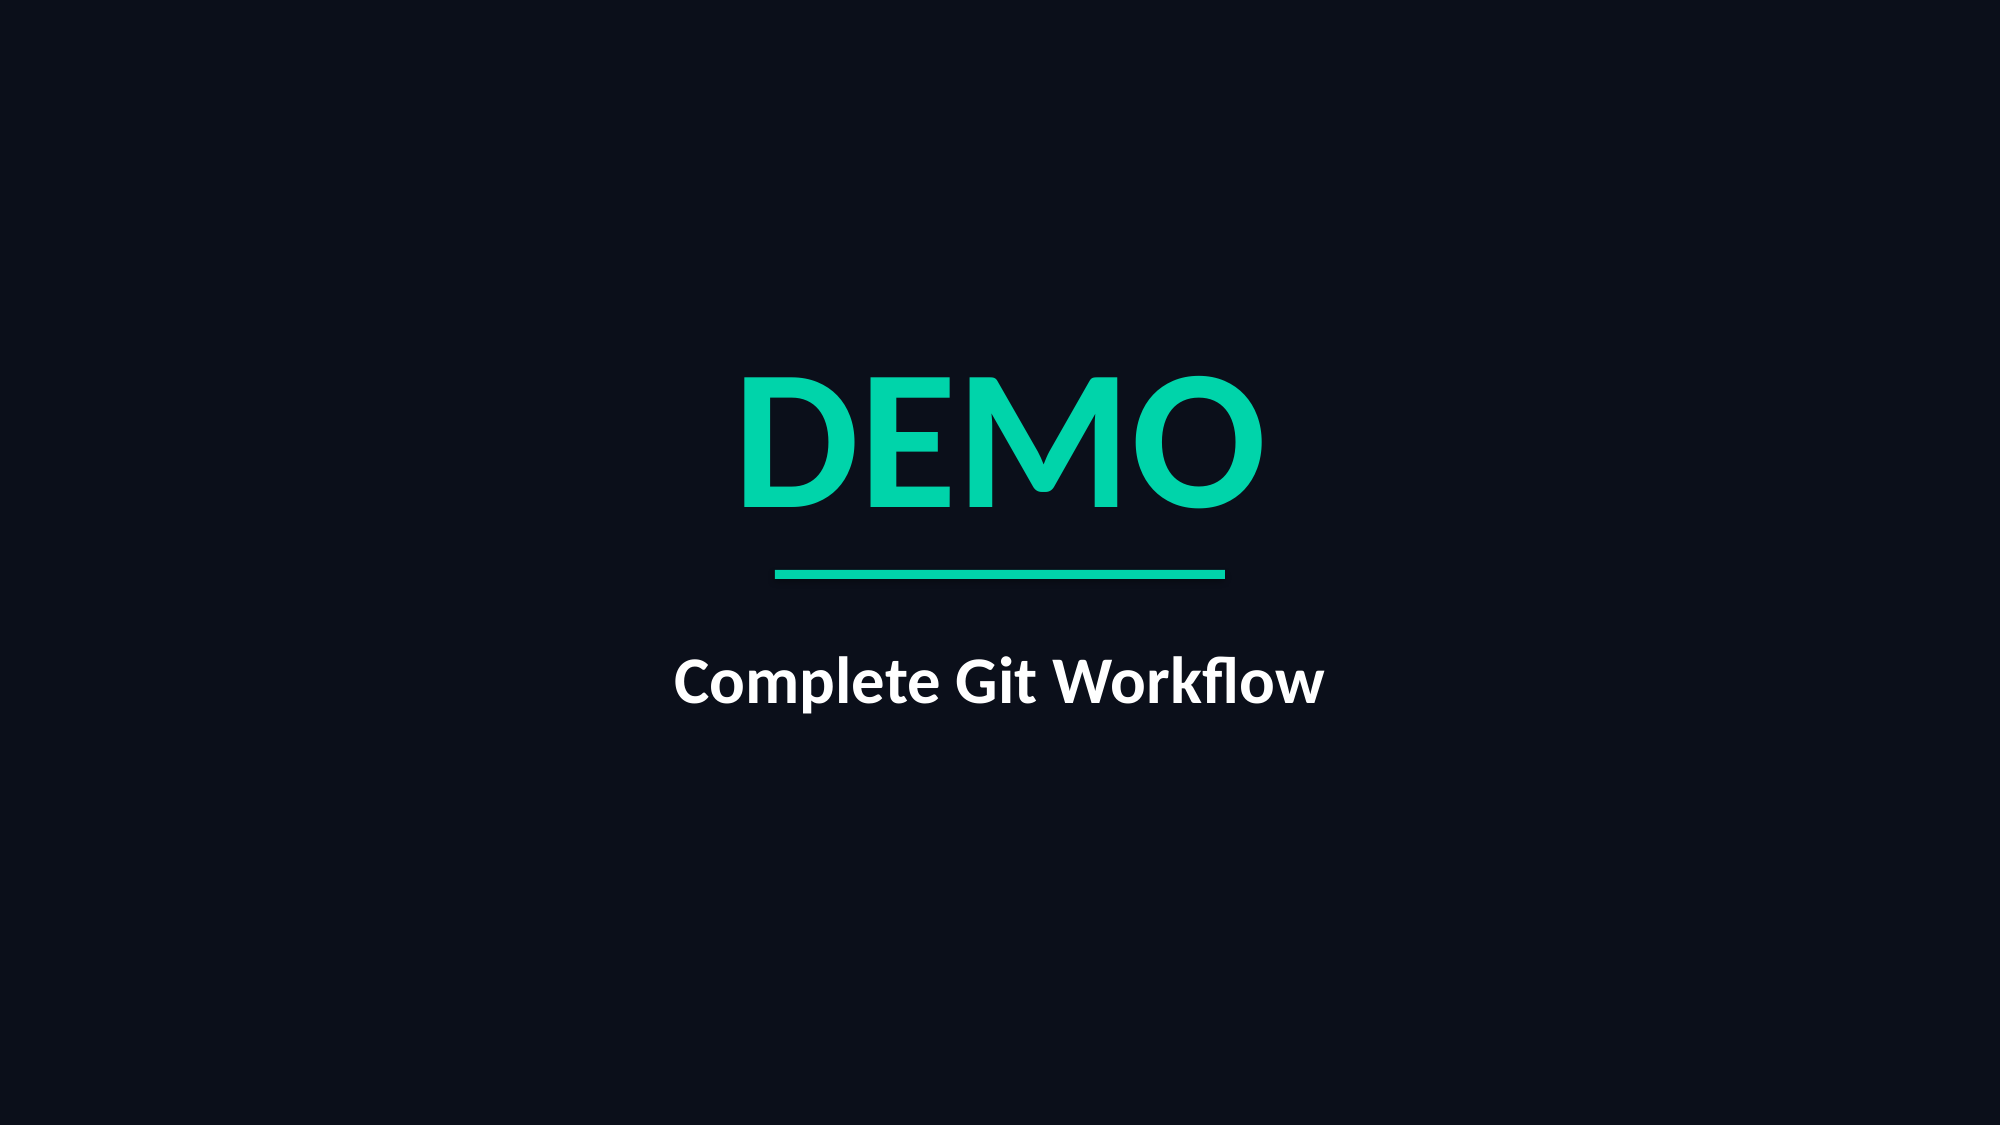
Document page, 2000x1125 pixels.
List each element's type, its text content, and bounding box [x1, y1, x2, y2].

text_box [774, 569, 1226, 580]
text_box Complete Git Workflow [74, 629, 1925, 725]
text_box DEMO [718, 299, 1282, 555]
